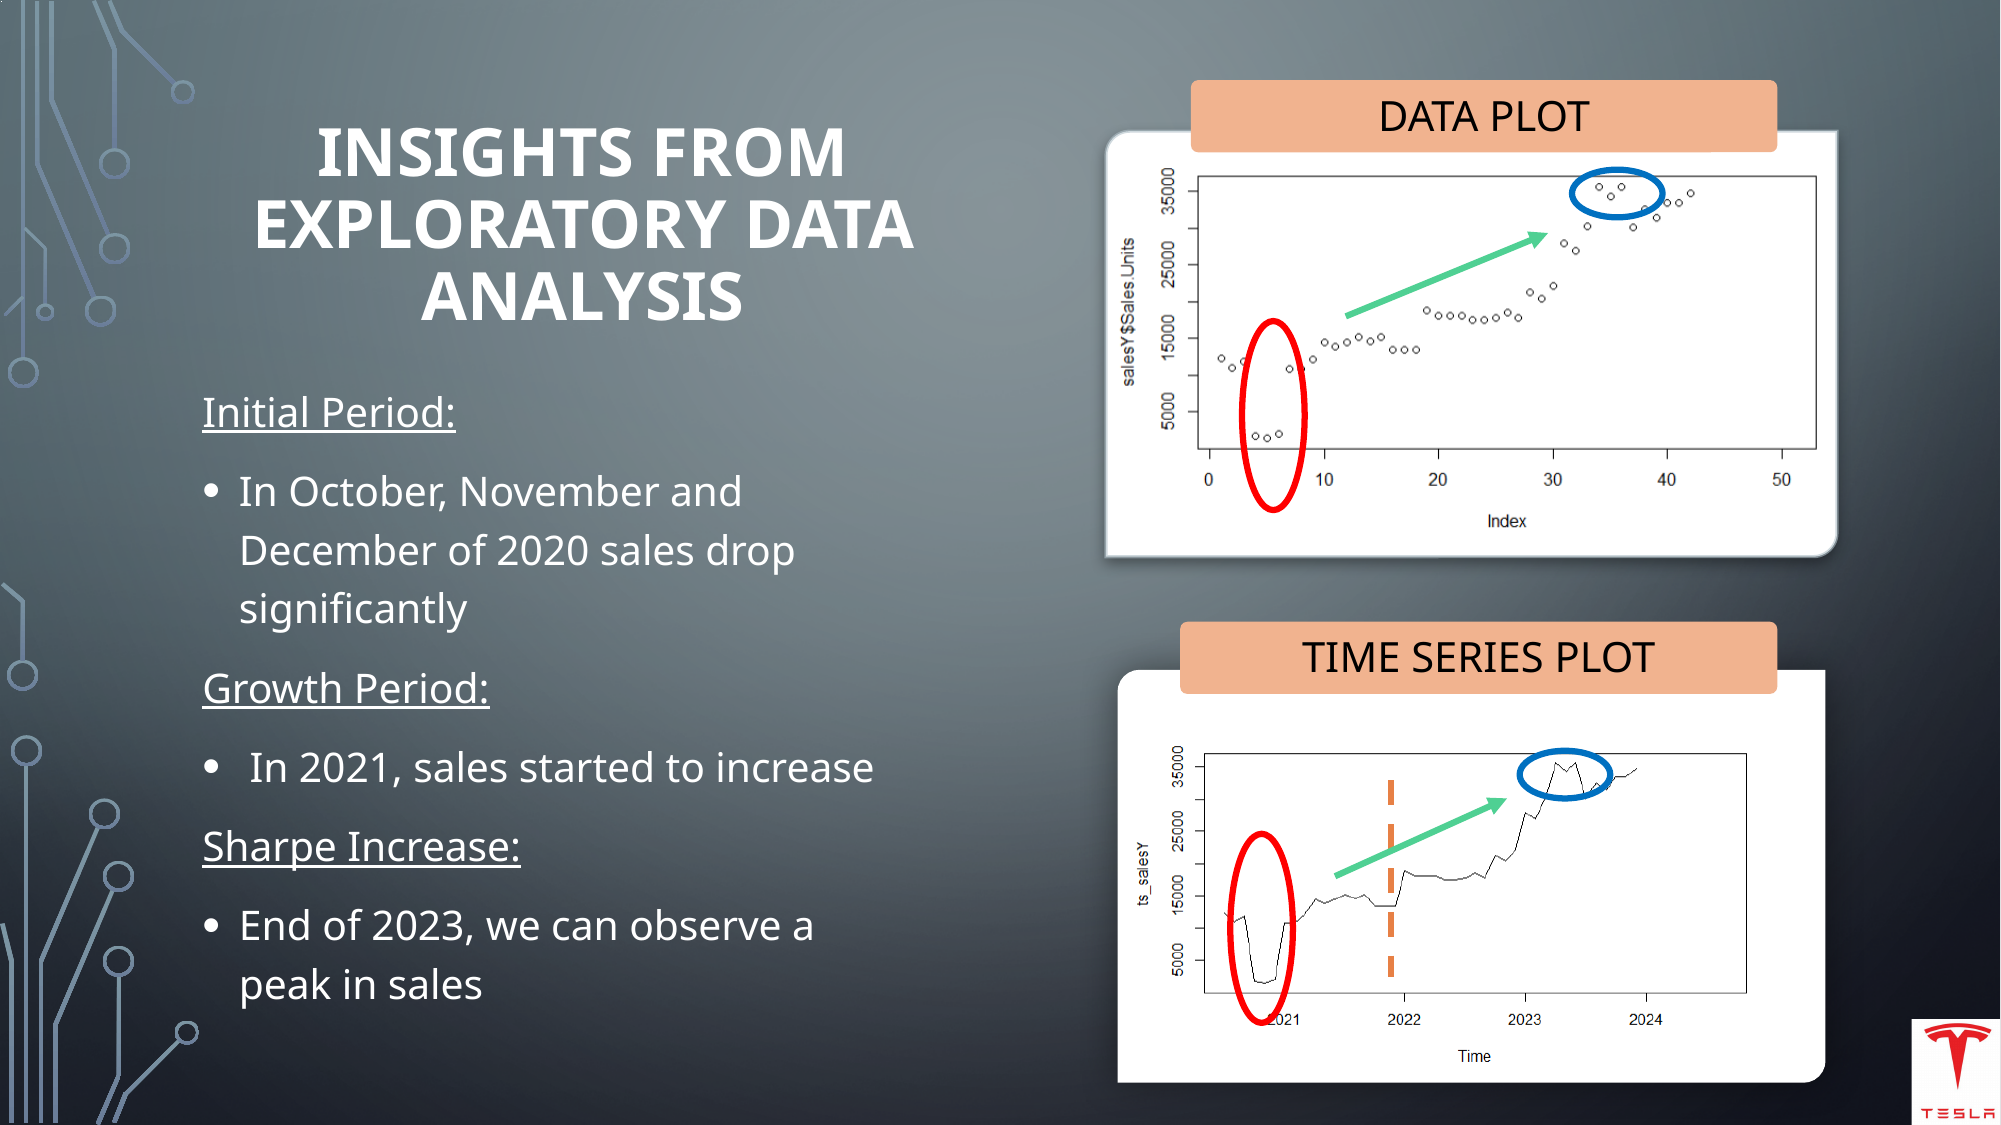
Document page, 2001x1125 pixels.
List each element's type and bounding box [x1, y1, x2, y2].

text_box [1345, 232, 1549, 317]
text_box [0, 0, 201, 1125]
text_box [1334, 798, 1508, 877]
picture [201, 0, 2000, 1125]
